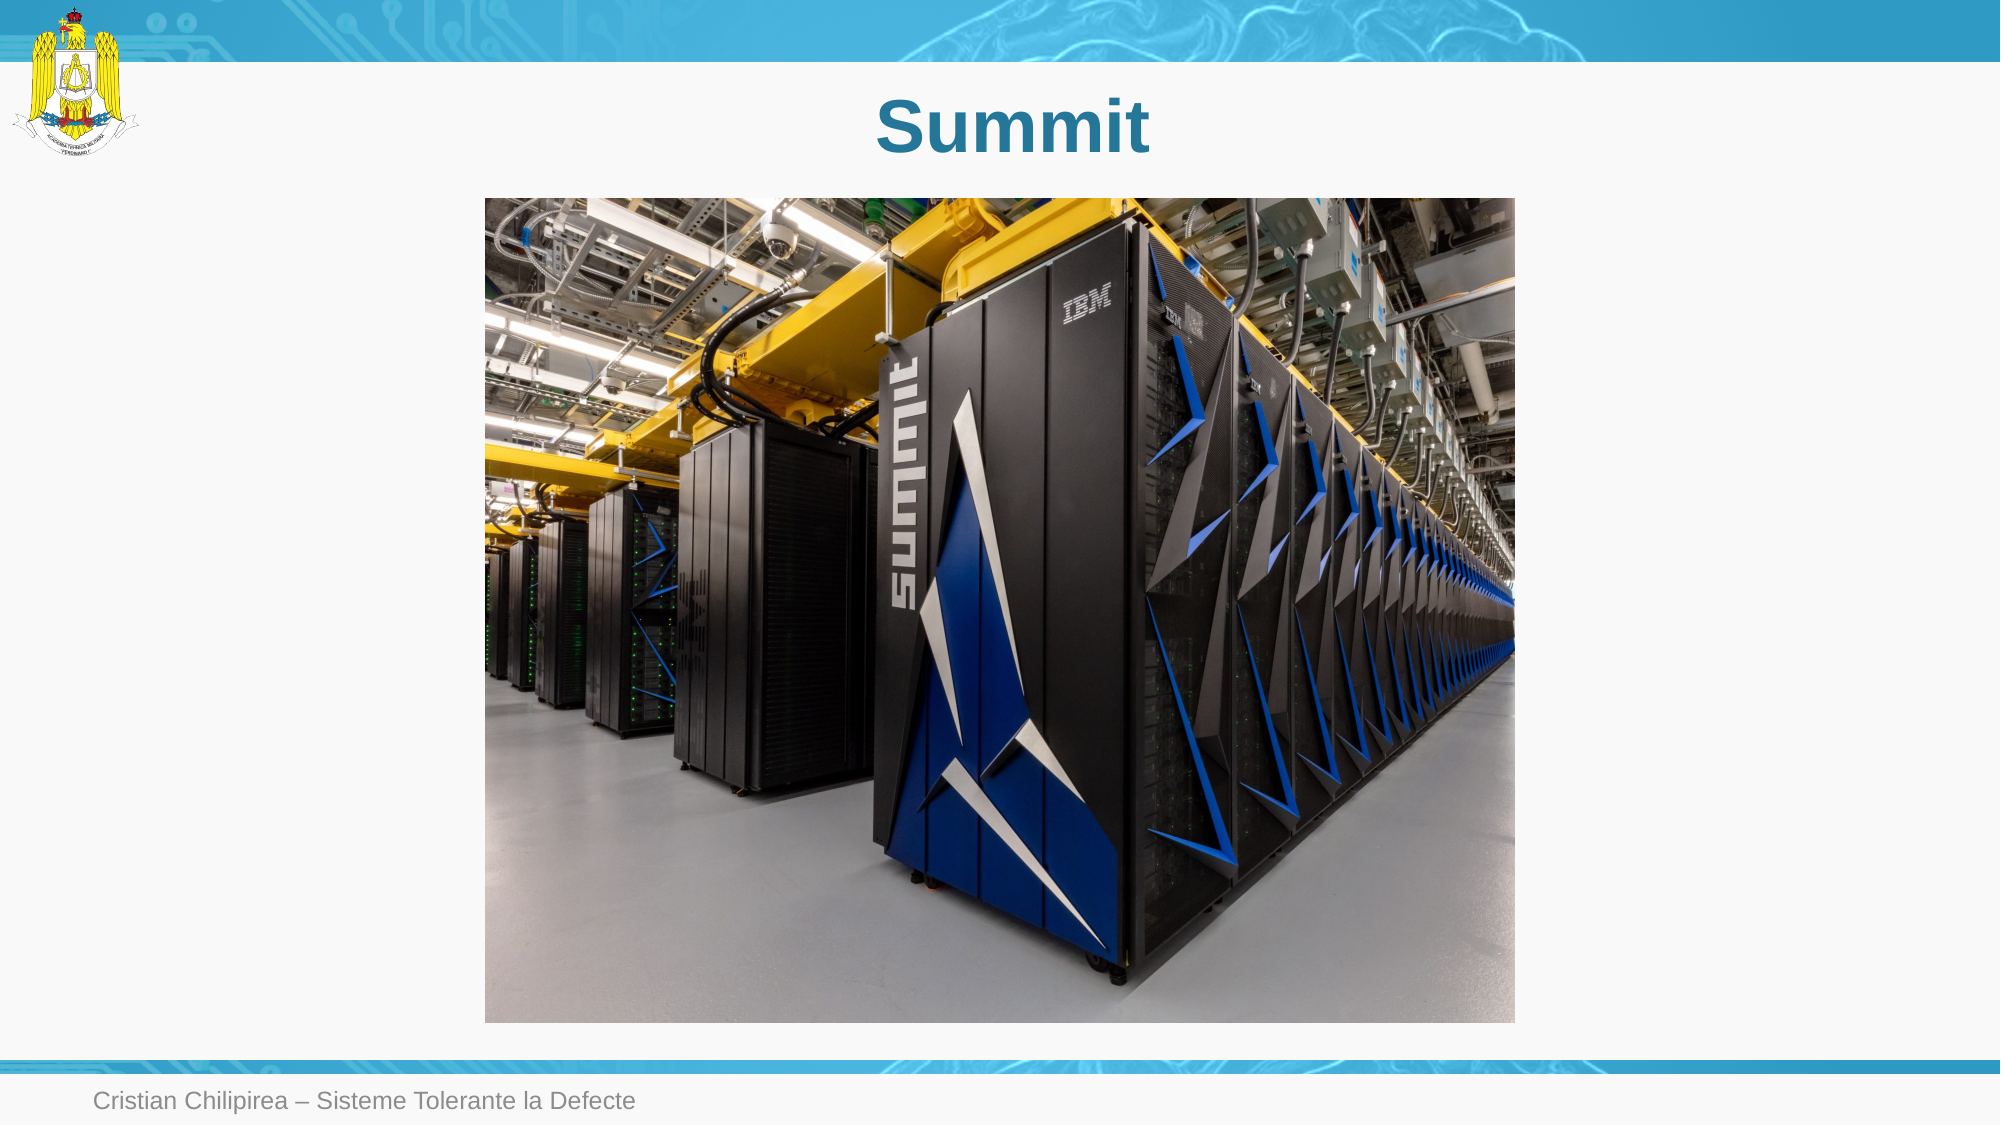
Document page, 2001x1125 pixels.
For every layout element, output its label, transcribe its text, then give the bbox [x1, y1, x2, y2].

title Summit [150, 76, 1876, 180]
picture [0, 0, 2000, 156]
picture [484, 198, 1515, 1023]
picture [0, 1060, 2000, 1074]
footer Cristian Chilipirea – Sisteme Tolerante la Defecte [77, 1073, 1338, 1125]
